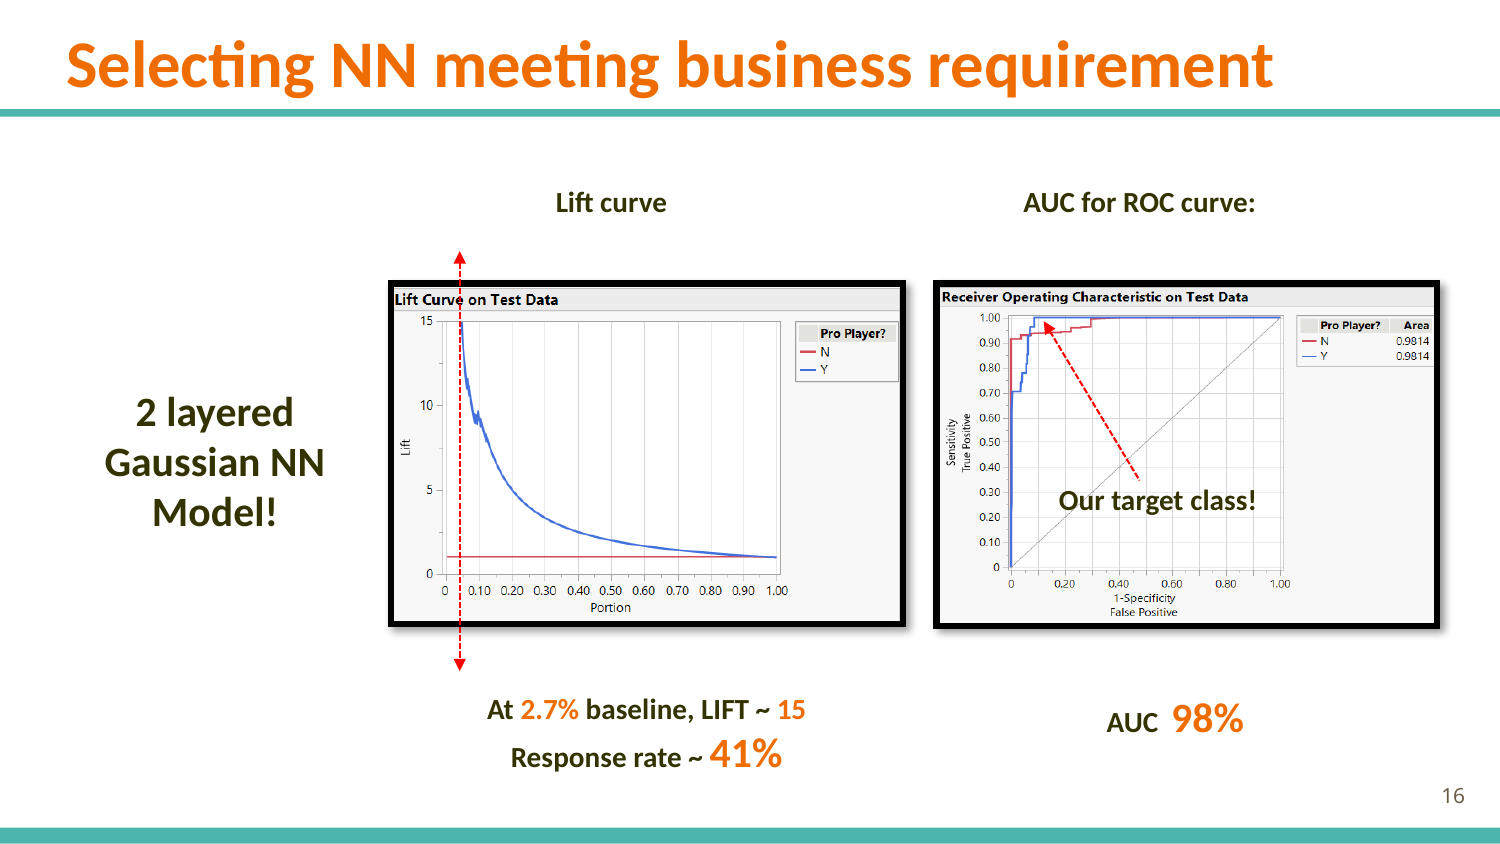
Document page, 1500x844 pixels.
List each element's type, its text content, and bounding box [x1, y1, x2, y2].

picture [393, 286, 459, 621]
text_box Selecting NN meeting business requirement [51, 5, 1449, 122]
picture [461, 286, 900, 621]
text_box AUC 98% [985, 675, 1366, 764]
text_box [1449, 107, 1500, 119]
picture [939, 286, 1435, 624]
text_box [1043, 320, 1140, 481]
text_box Lift curve [421, 168, 802, 257]
text_box AUC for ROC curve: [949, 168, 1330, 257]
text_box [0, 107, 51, 119]
slide_number 16 [1389, 764, 1480, 830]
title 2 layered Gaussian NN Model! [38, 369, 392, 733]
text_box At 2.7% baseline, LIFT ~ 15 Response rate ~ 41% [456, 675, 837, 764]
